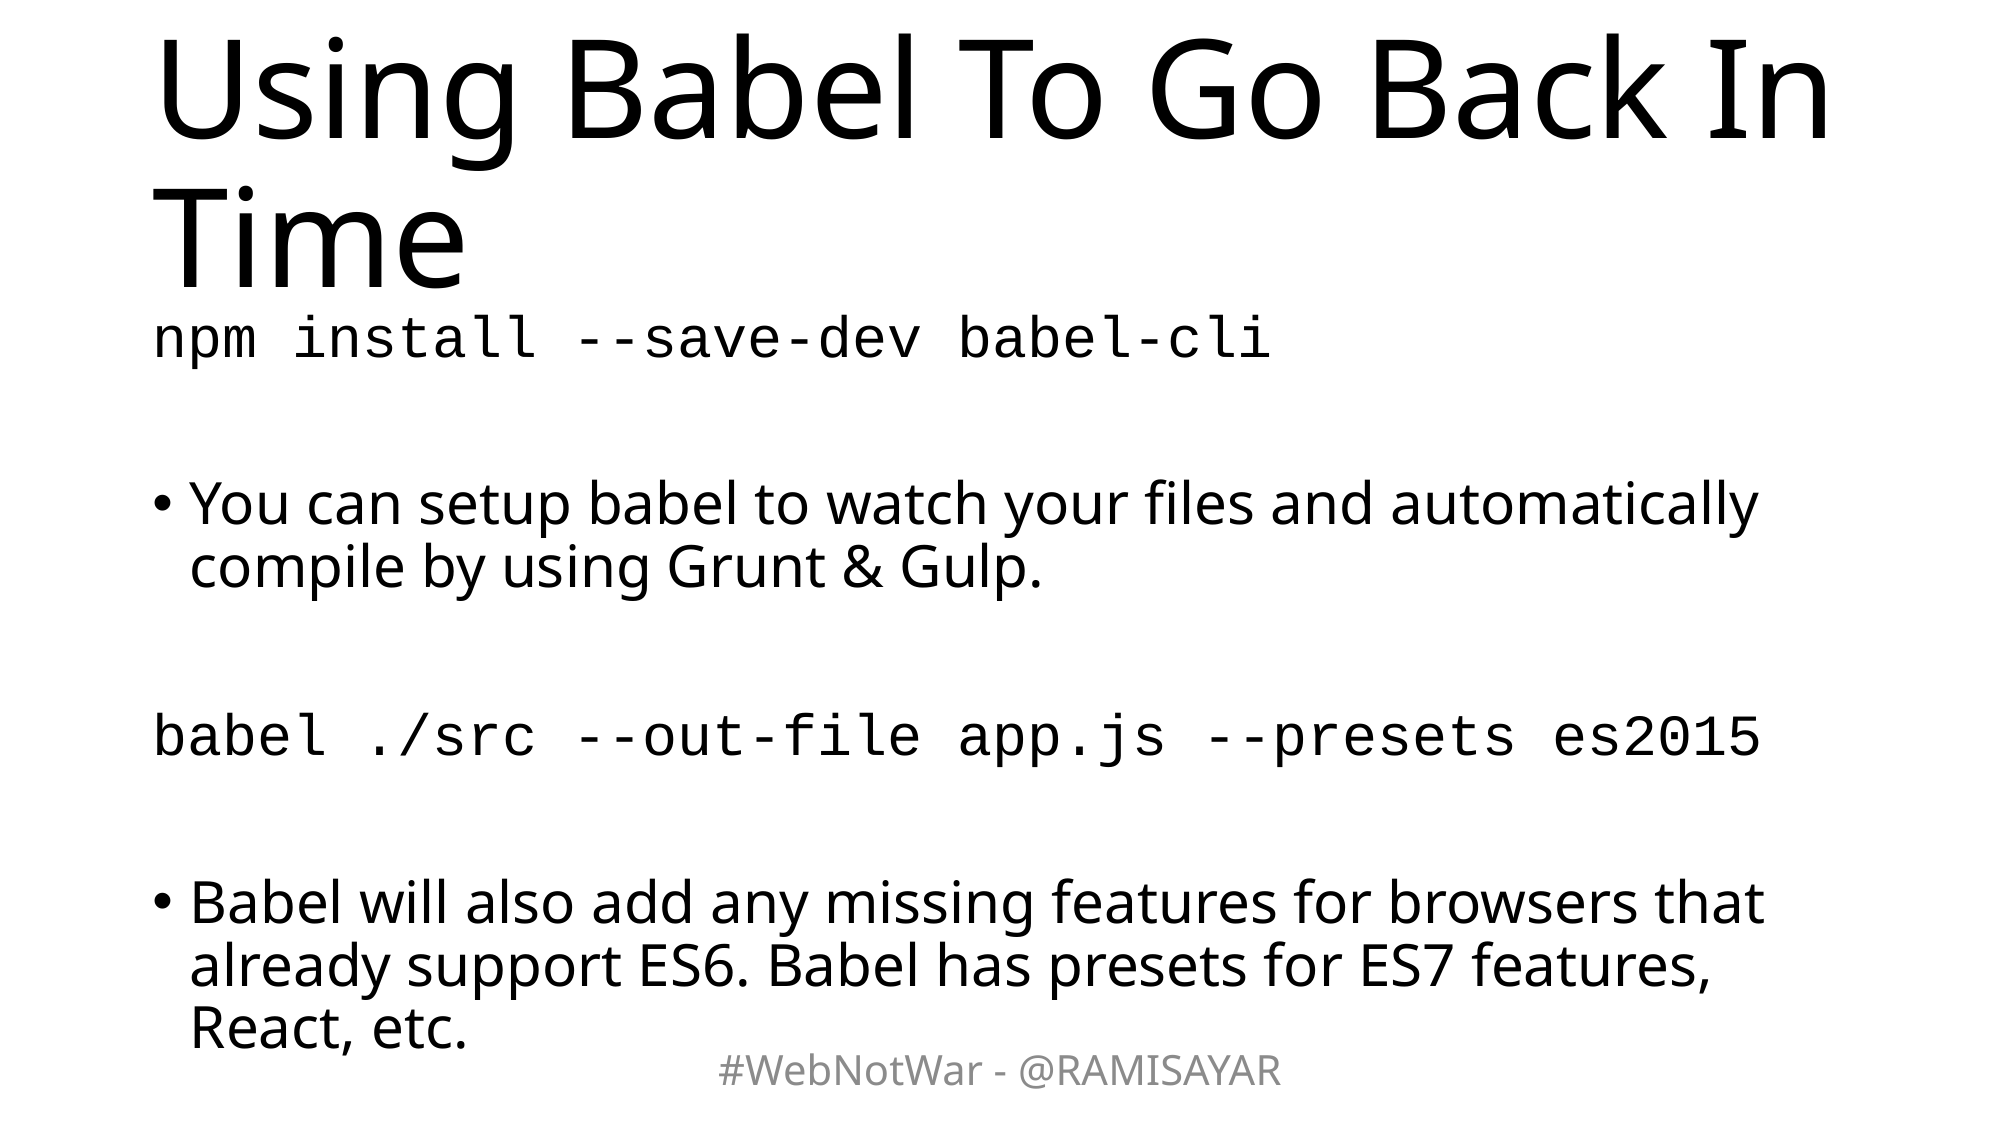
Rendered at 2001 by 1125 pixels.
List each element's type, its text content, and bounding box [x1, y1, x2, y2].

list npm install --save-dev babel-cli You can setup babel to watch your files and automatically compile by using Grunt & Gulp. babel ./src --out-file app.js --presets es2015 Babel will also add any missing features for browsers that already support ES6. Babel has presets for ES7 features, React, etc. [137, 299, 1863, 1014]
title Using Babel To Go Back In Time [137, 59, 1863, 278]
footer #WebNotWar - @RAMISAYAR [662, 1042, 1338, 1103]
